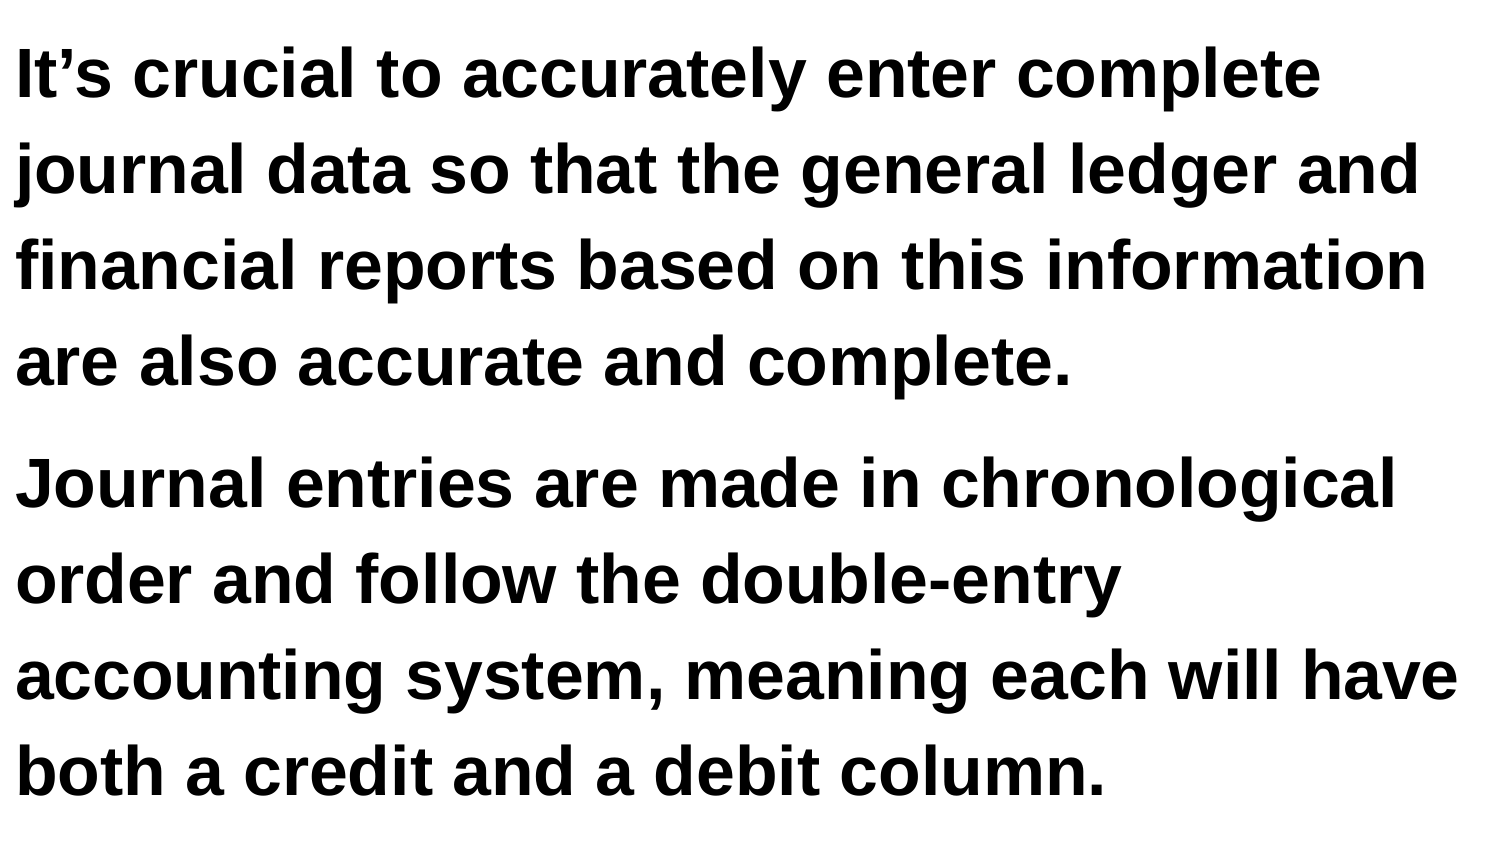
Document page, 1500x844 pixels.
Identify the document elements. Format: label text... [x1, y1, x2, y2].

list It’s crucial to accurately enter complete journal data so that the general ledger and financial reports based on this information are also accurate and complete. Journal entries are made in chronological order and follow the double-entry accounting system, meaning each will have both a credit and a debit column. [0, 0, 1500, 844]
